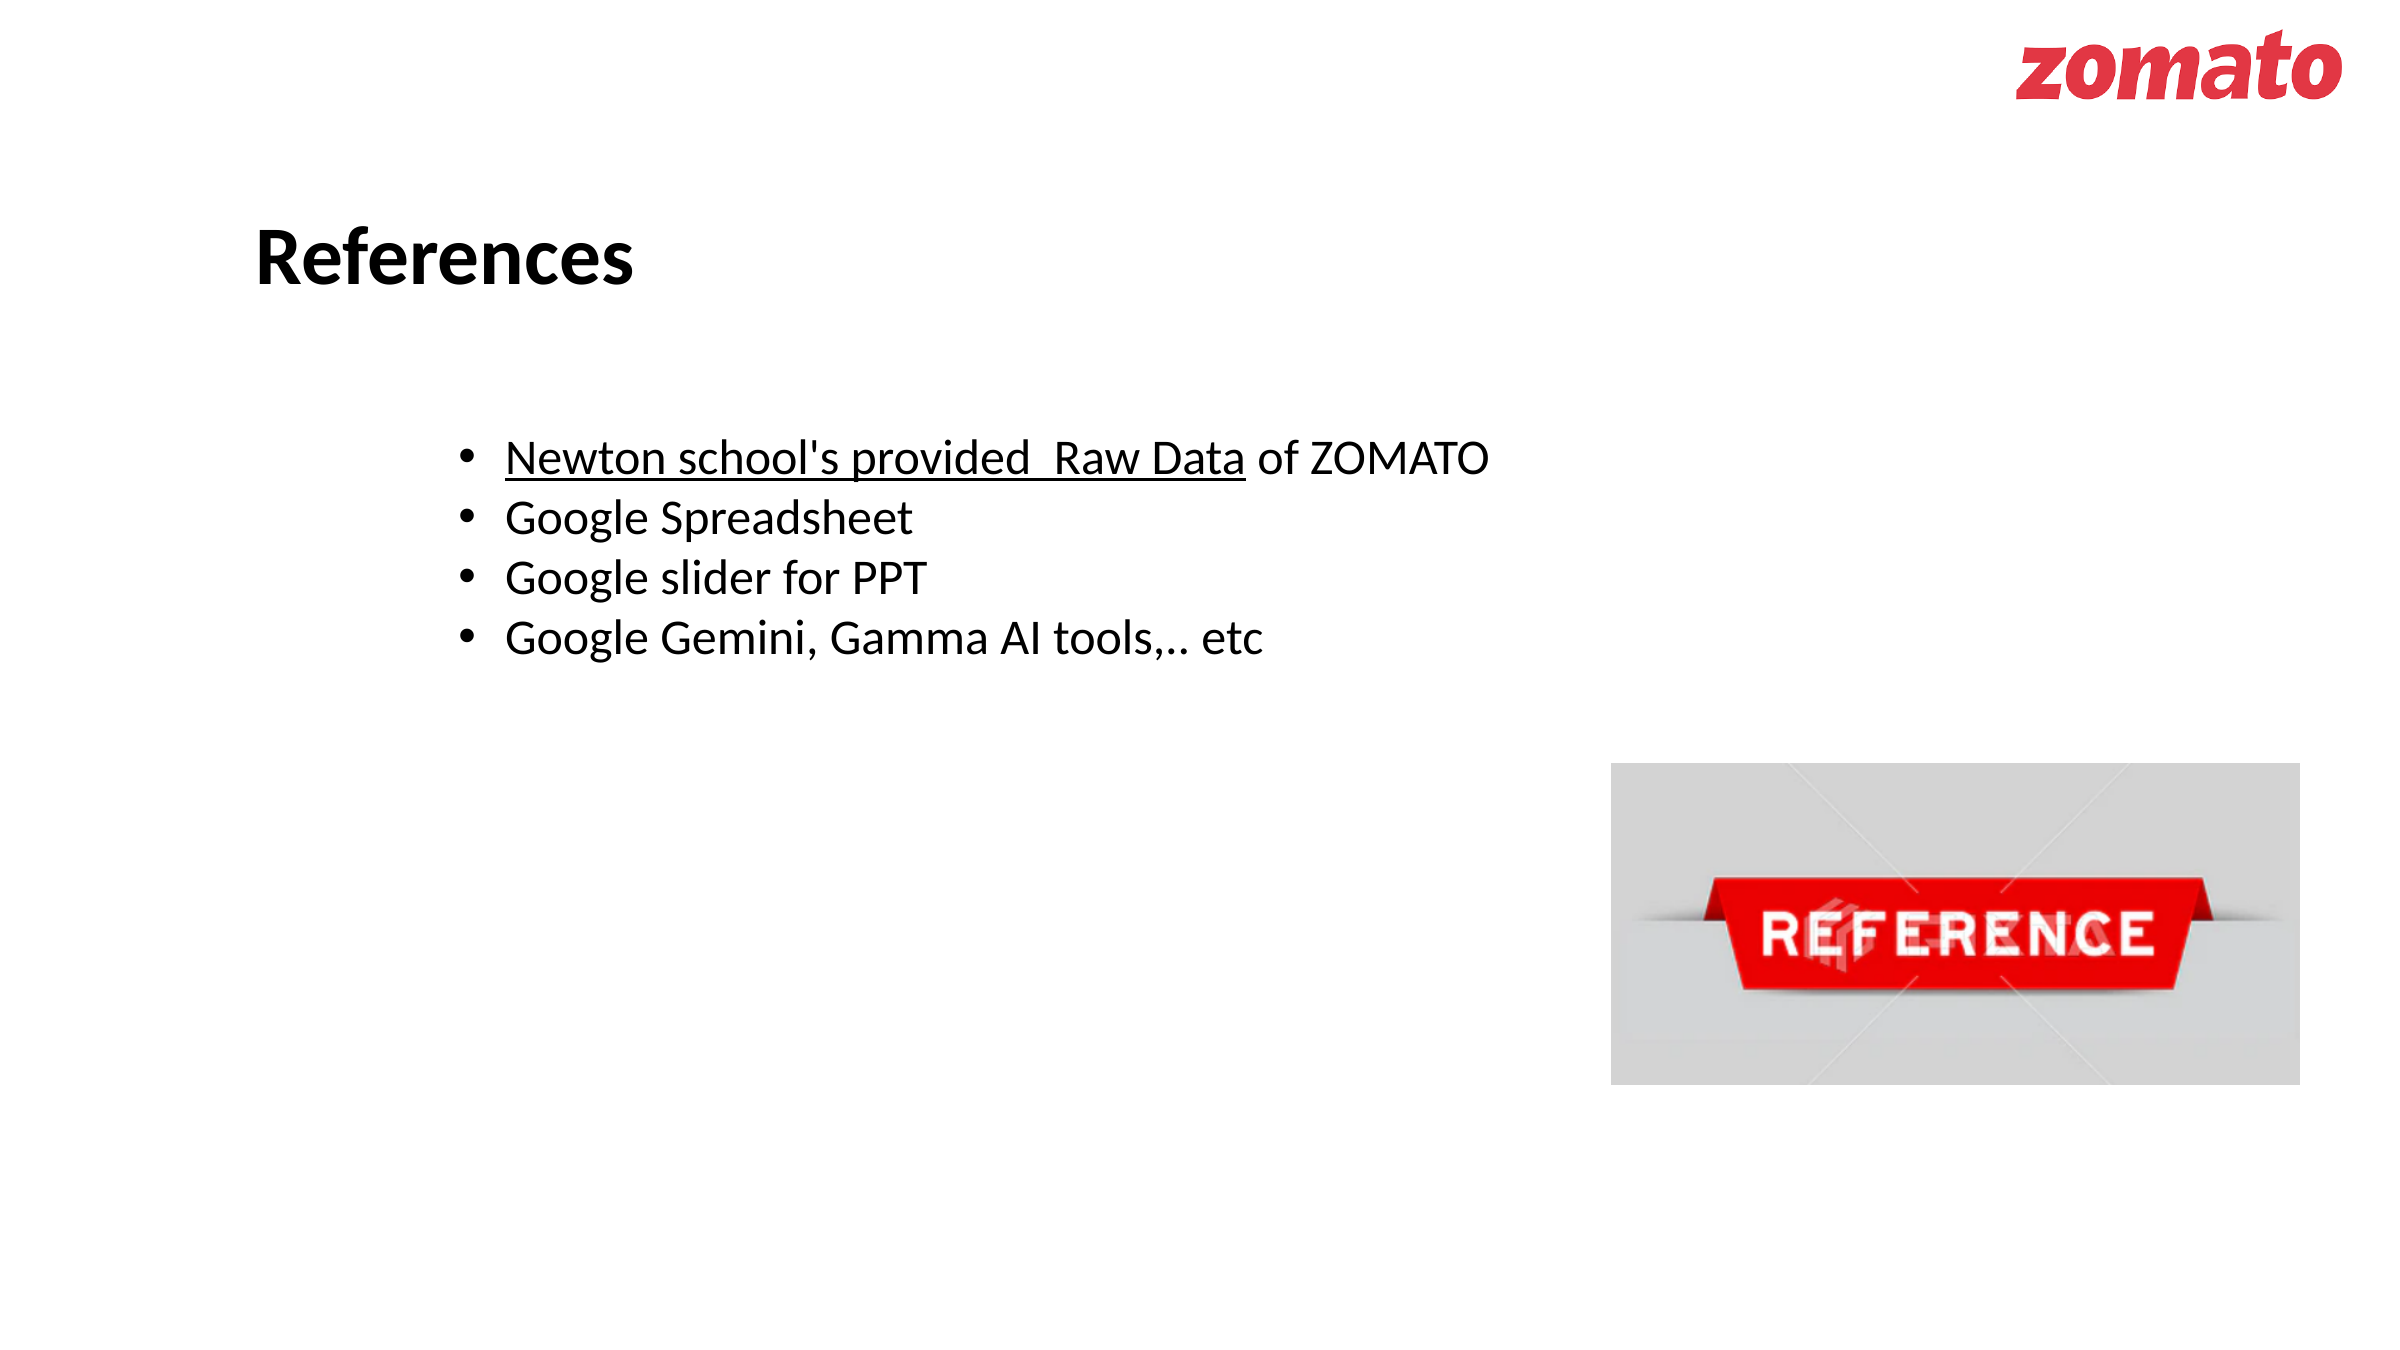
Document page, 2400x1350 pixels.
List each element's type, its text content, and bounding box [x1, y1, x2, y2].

picture [2016, 29, 2342, 100]
picture [1610, 763, 2300, 1085]
text_box Newton school's provided Raw Data of ZOMATO Google Spreadsheet Google slider for PPT Google Gemini, Gamma AI tools,.. etc [443, 417, 1597, 673]
text_box References [240, 193, 1726, 309]
